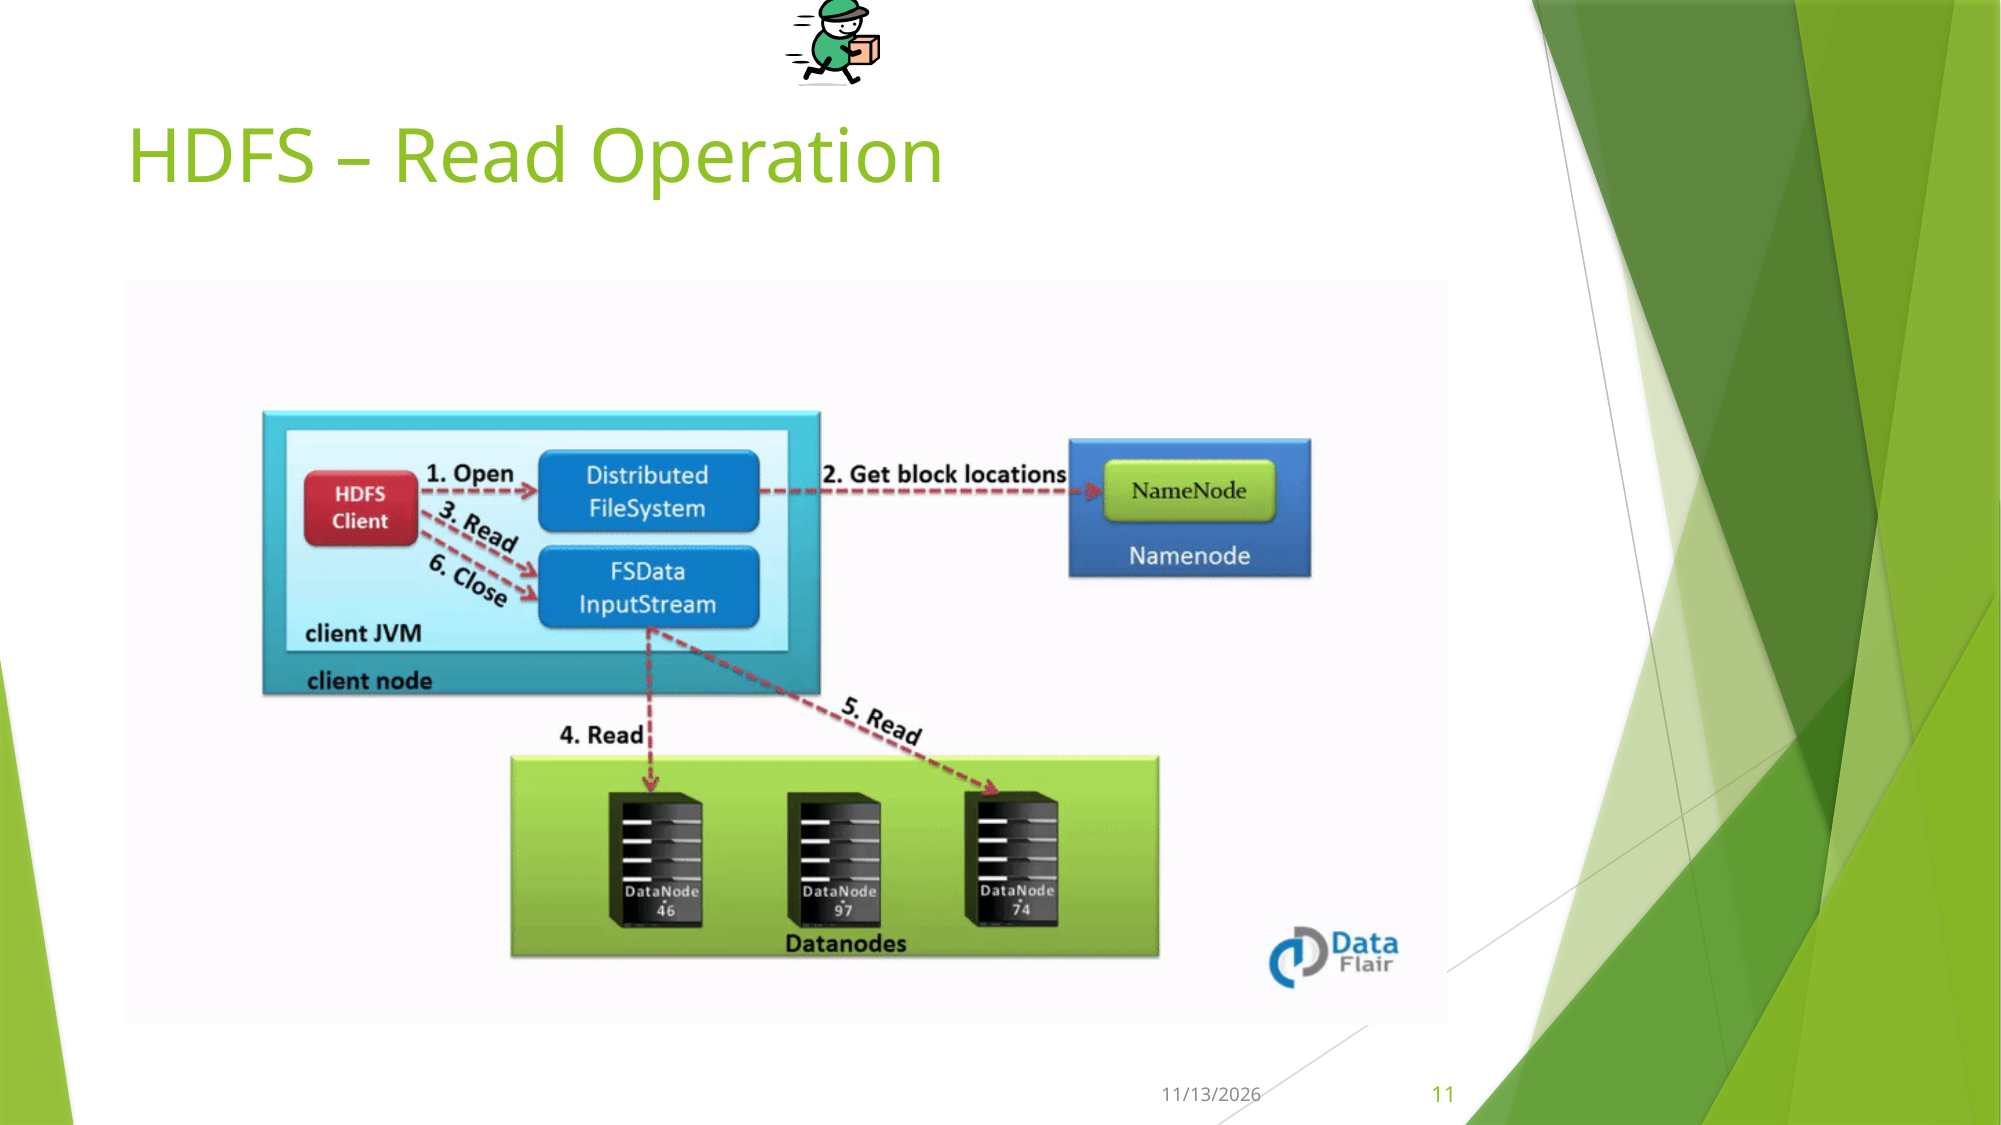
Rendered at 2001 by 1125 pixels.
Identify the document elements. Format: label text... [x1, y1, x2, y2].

picture [125, 280, 1447, 1026]
picture [785, 0, 880, 86]
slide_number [1126, 1065, 1277, 1125]
slide_number 11 [1359, 1065, 1472, 1125]
title HDFS – Read Operation [111, 99, 1522, 317]
